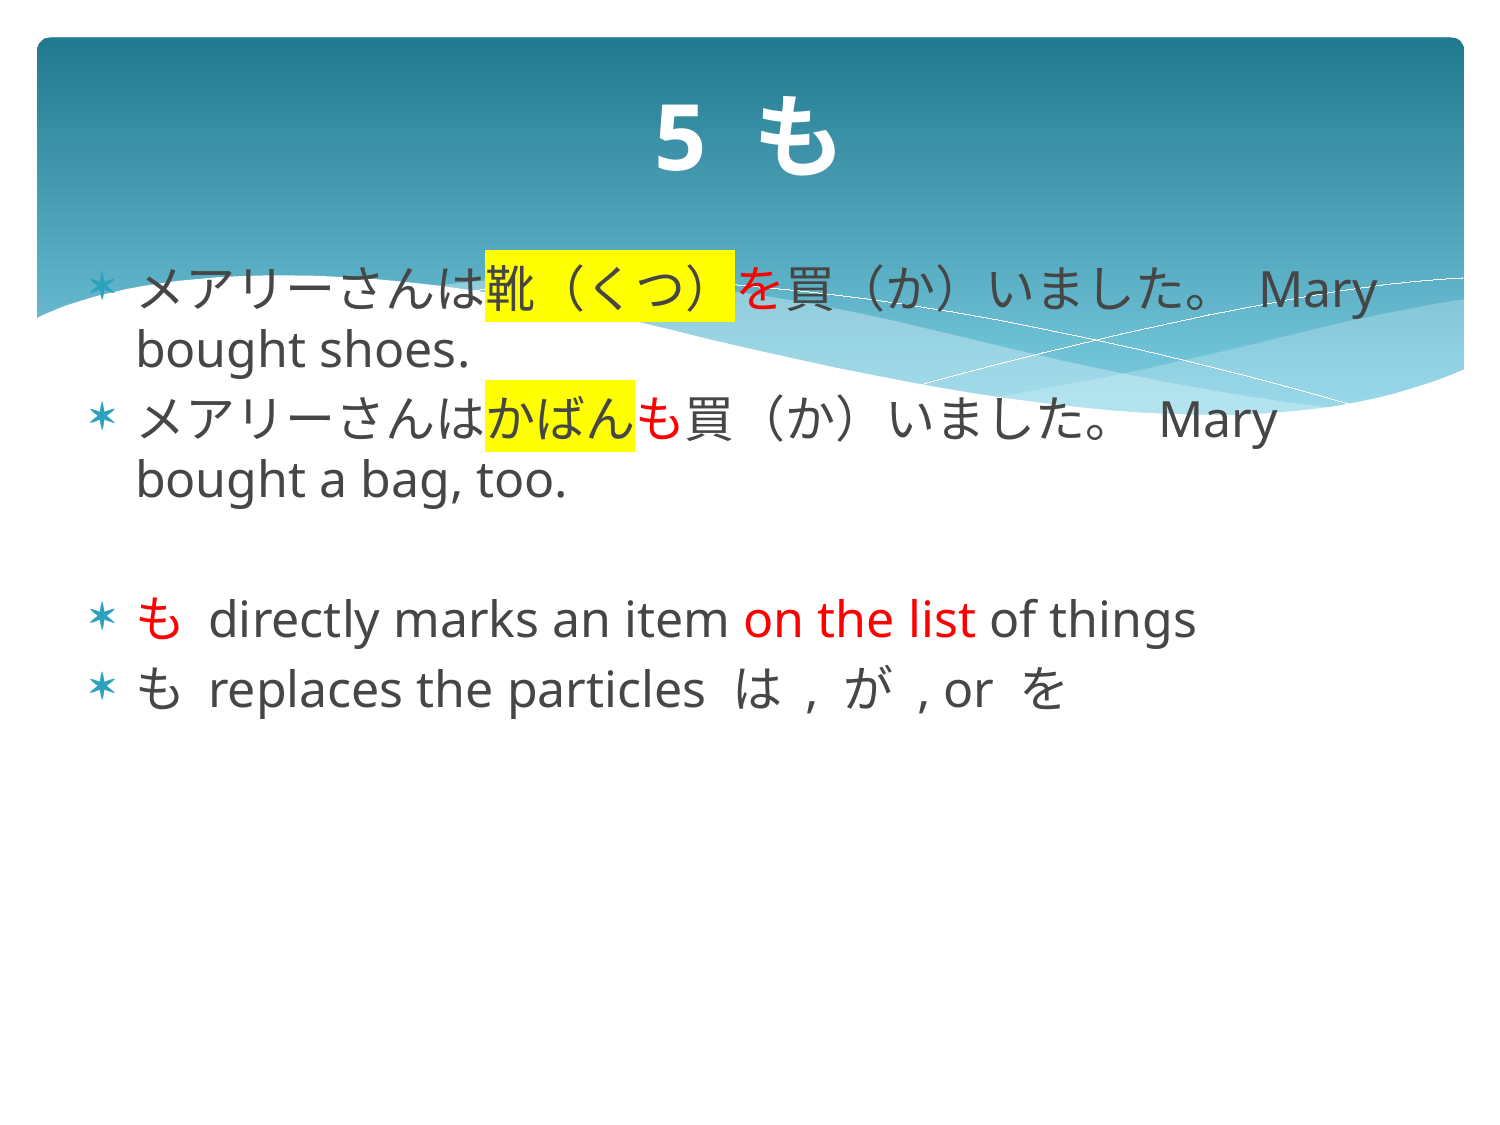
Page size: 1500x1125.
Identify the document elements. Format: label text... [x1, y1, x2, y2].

list メアリーさんは靴（くつ）を買（か）いました。 Mary bought shoes. メアリーさんはかばんも買（か）いました。 Mary bought a bag, too. も directly marks an item on the list of things も replaces the particles は , が , or を [75, 249, 1400, 988]
title 5 も [75, 55, 1425, 213]
